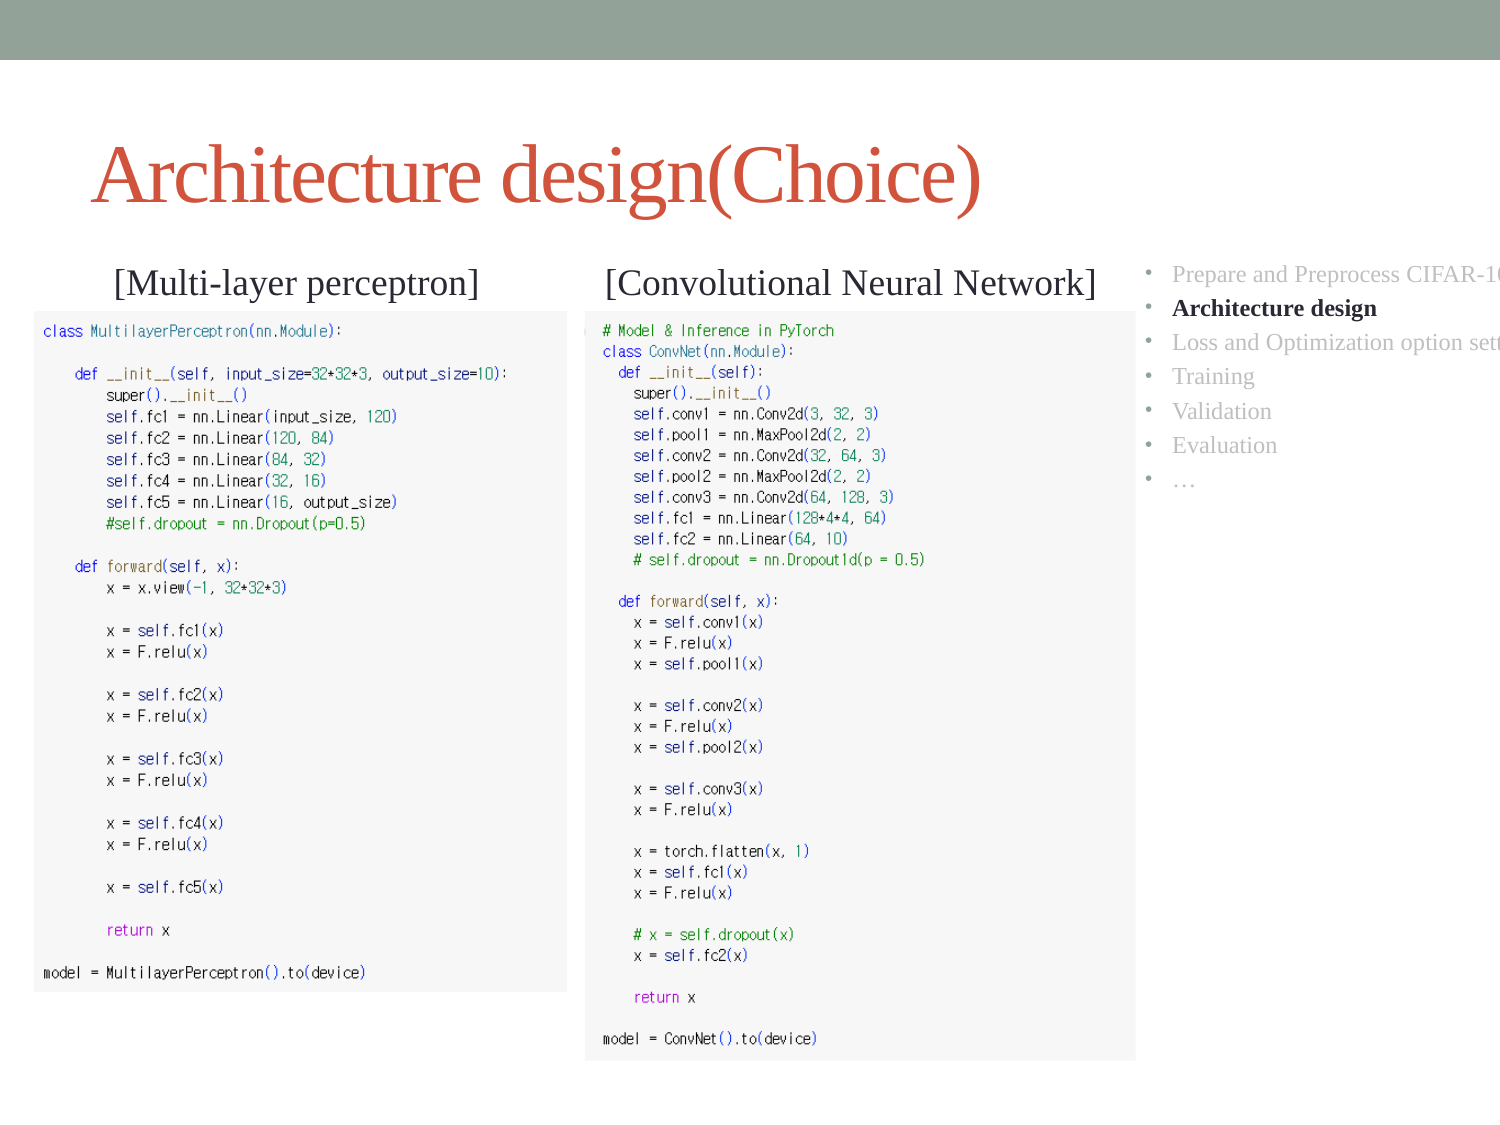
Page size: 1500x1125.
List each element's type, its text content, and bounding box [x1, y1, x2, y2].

text_box [Convolutional Neural Network] [575, 250, 1127, 311]
picture [34, 310, 567, 992]
picture [584, 310, 1136, 1063]
title Architecture design(Choice) [75, 87, 1425, 250]
text_box Prepare and Preprocess CIFAR-10 datasets. Architecture design Loss and Optimization option setting Training Validation Evaluation … [1129, 249, 1500, 501]
text_box [Multi-layer perceptron] [98, 250, 495, 308]
